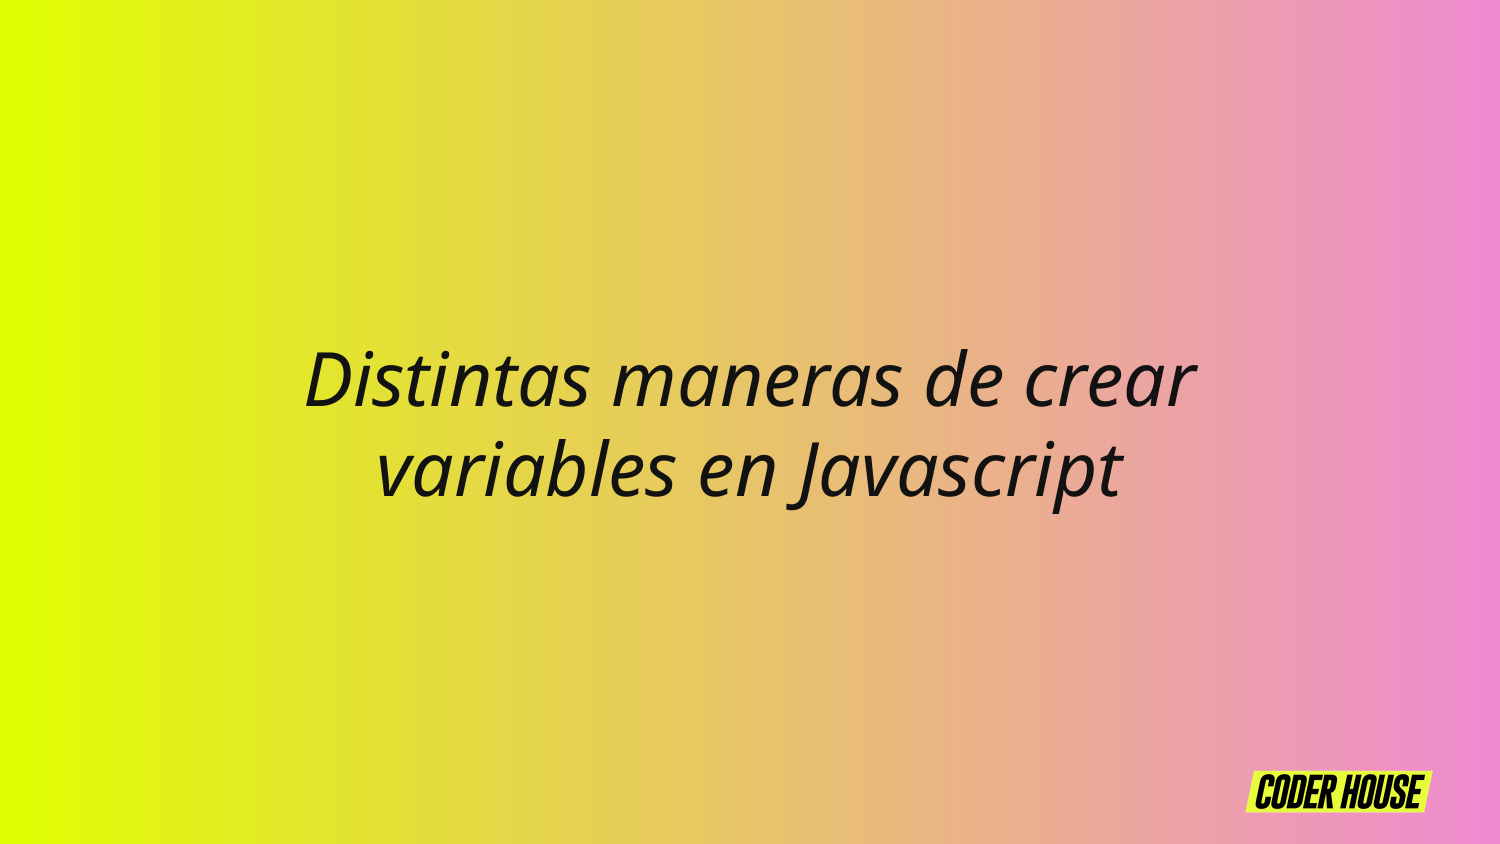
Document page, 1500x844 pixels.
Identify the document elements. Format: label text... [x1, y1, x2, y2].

text_box Distintas maneras de crear variables en Javascript [229, 340, 1271, 503]
picture [1241, 764, 1437, 819]
